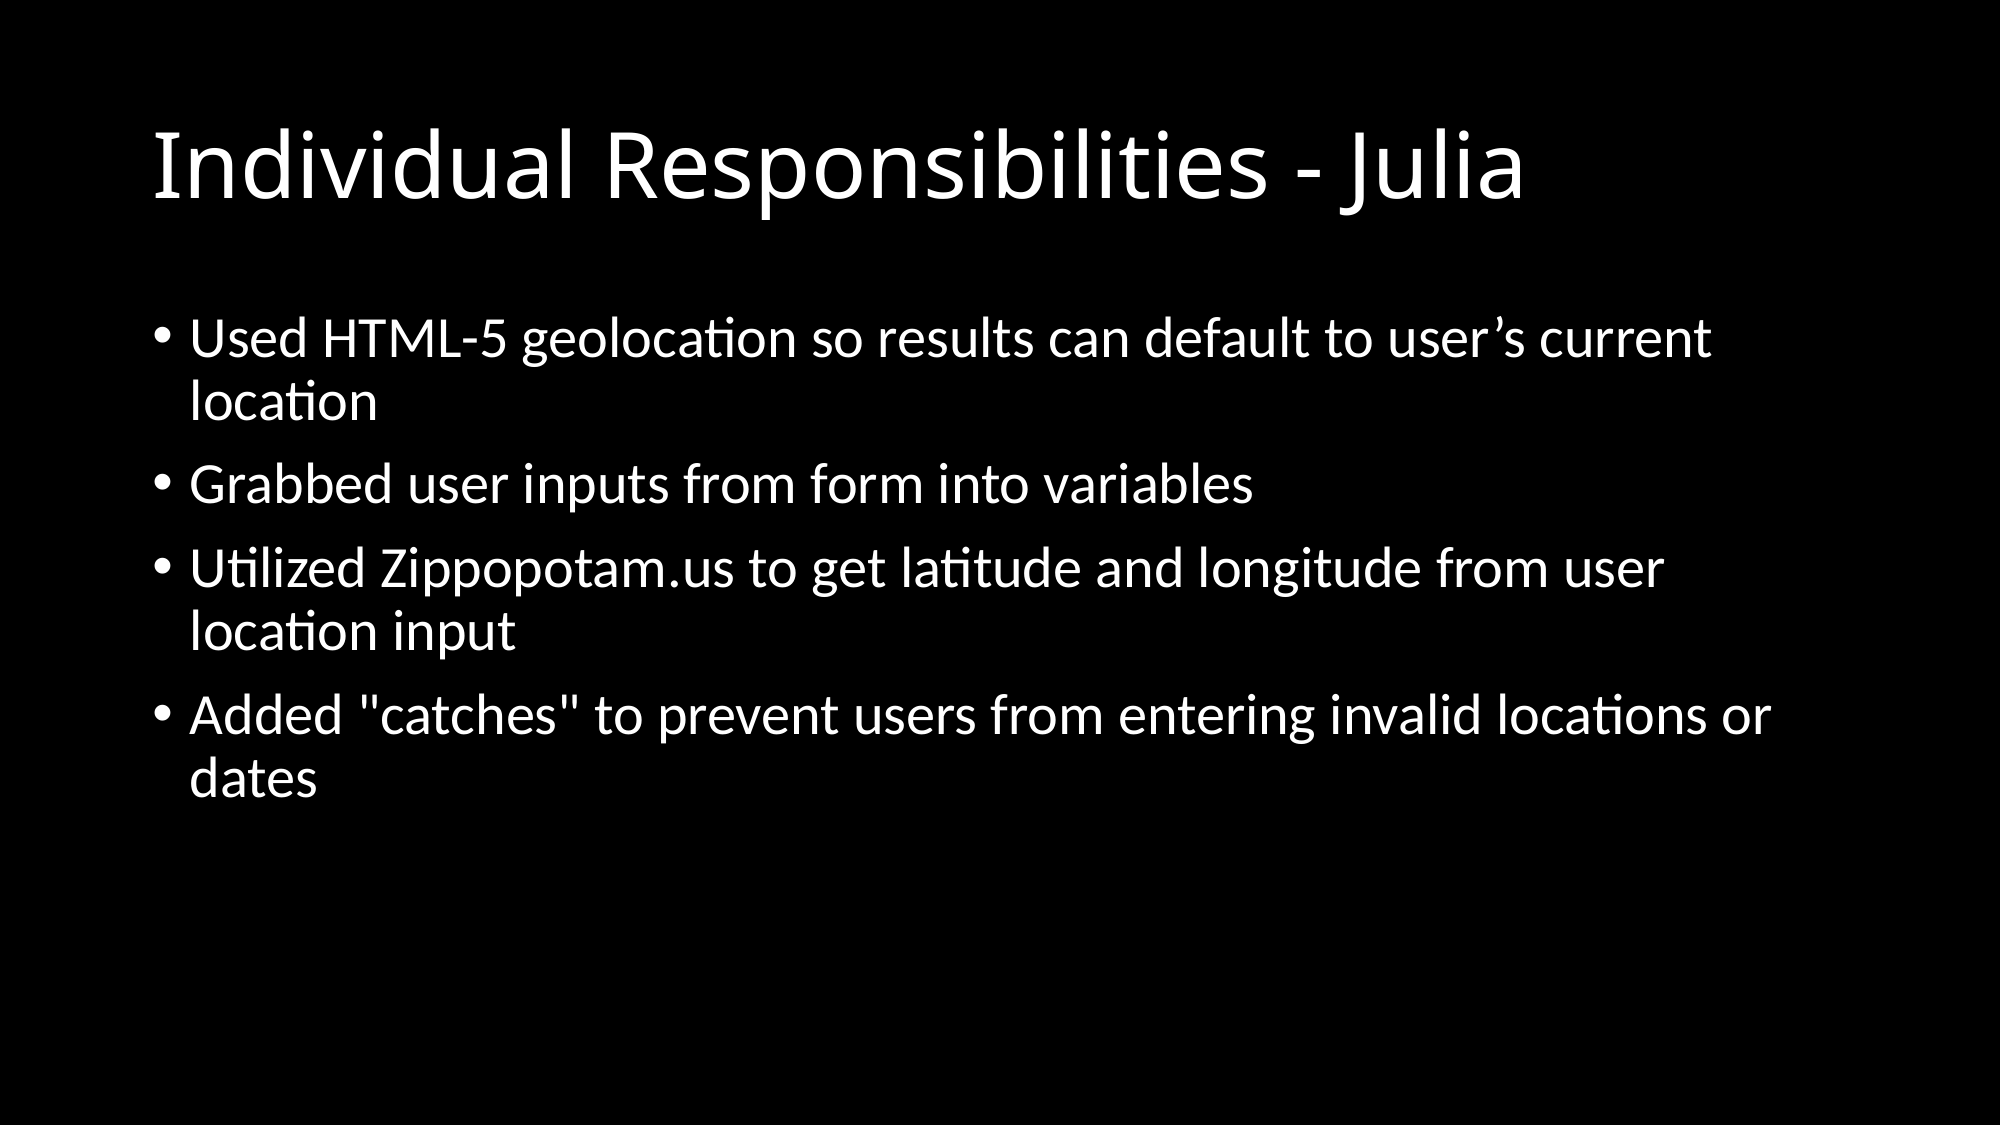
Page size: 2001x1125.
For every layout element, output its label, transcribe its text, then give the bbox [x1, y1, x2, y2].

title Individual Responsibilities - Julia [137, 59, 1863, 278]
list Used HTML-5 geolocation so results can default to user’s current location Grabbed user inputs from form into variables Utilized Zippopotam.us to get latitude and longitude from user location input Added "catches" to prevent users from entering invalid locations or dates [137, 299, 1863, 1014]
